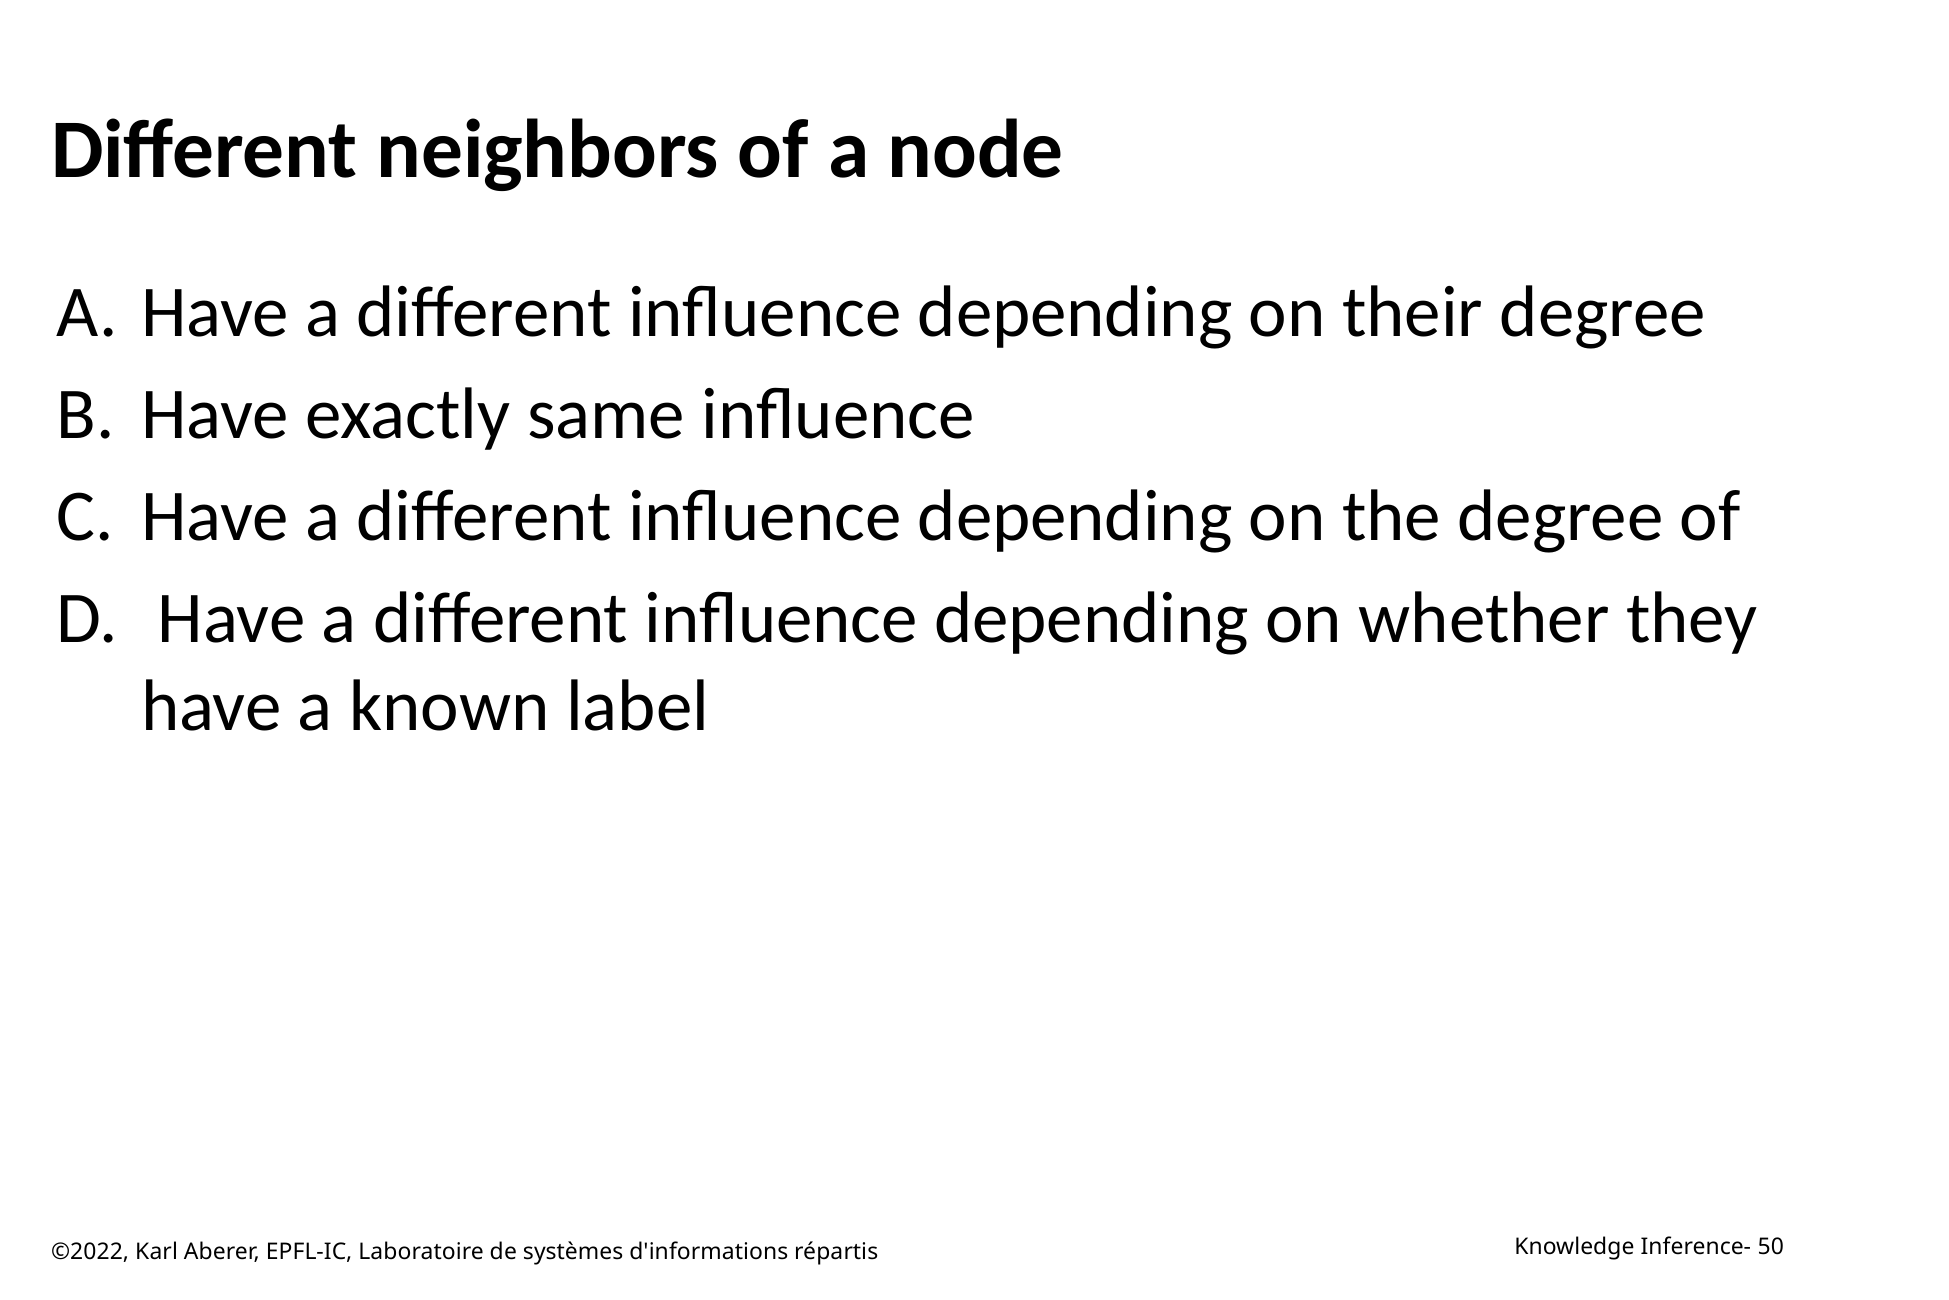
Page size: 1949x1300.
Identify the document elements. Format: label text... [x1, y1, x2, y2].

footer ©2022, Karl Aberer, EPFL-IC, Laboratoire de systèmes d'informations répartis [32, 1227, 1284, 1271]
